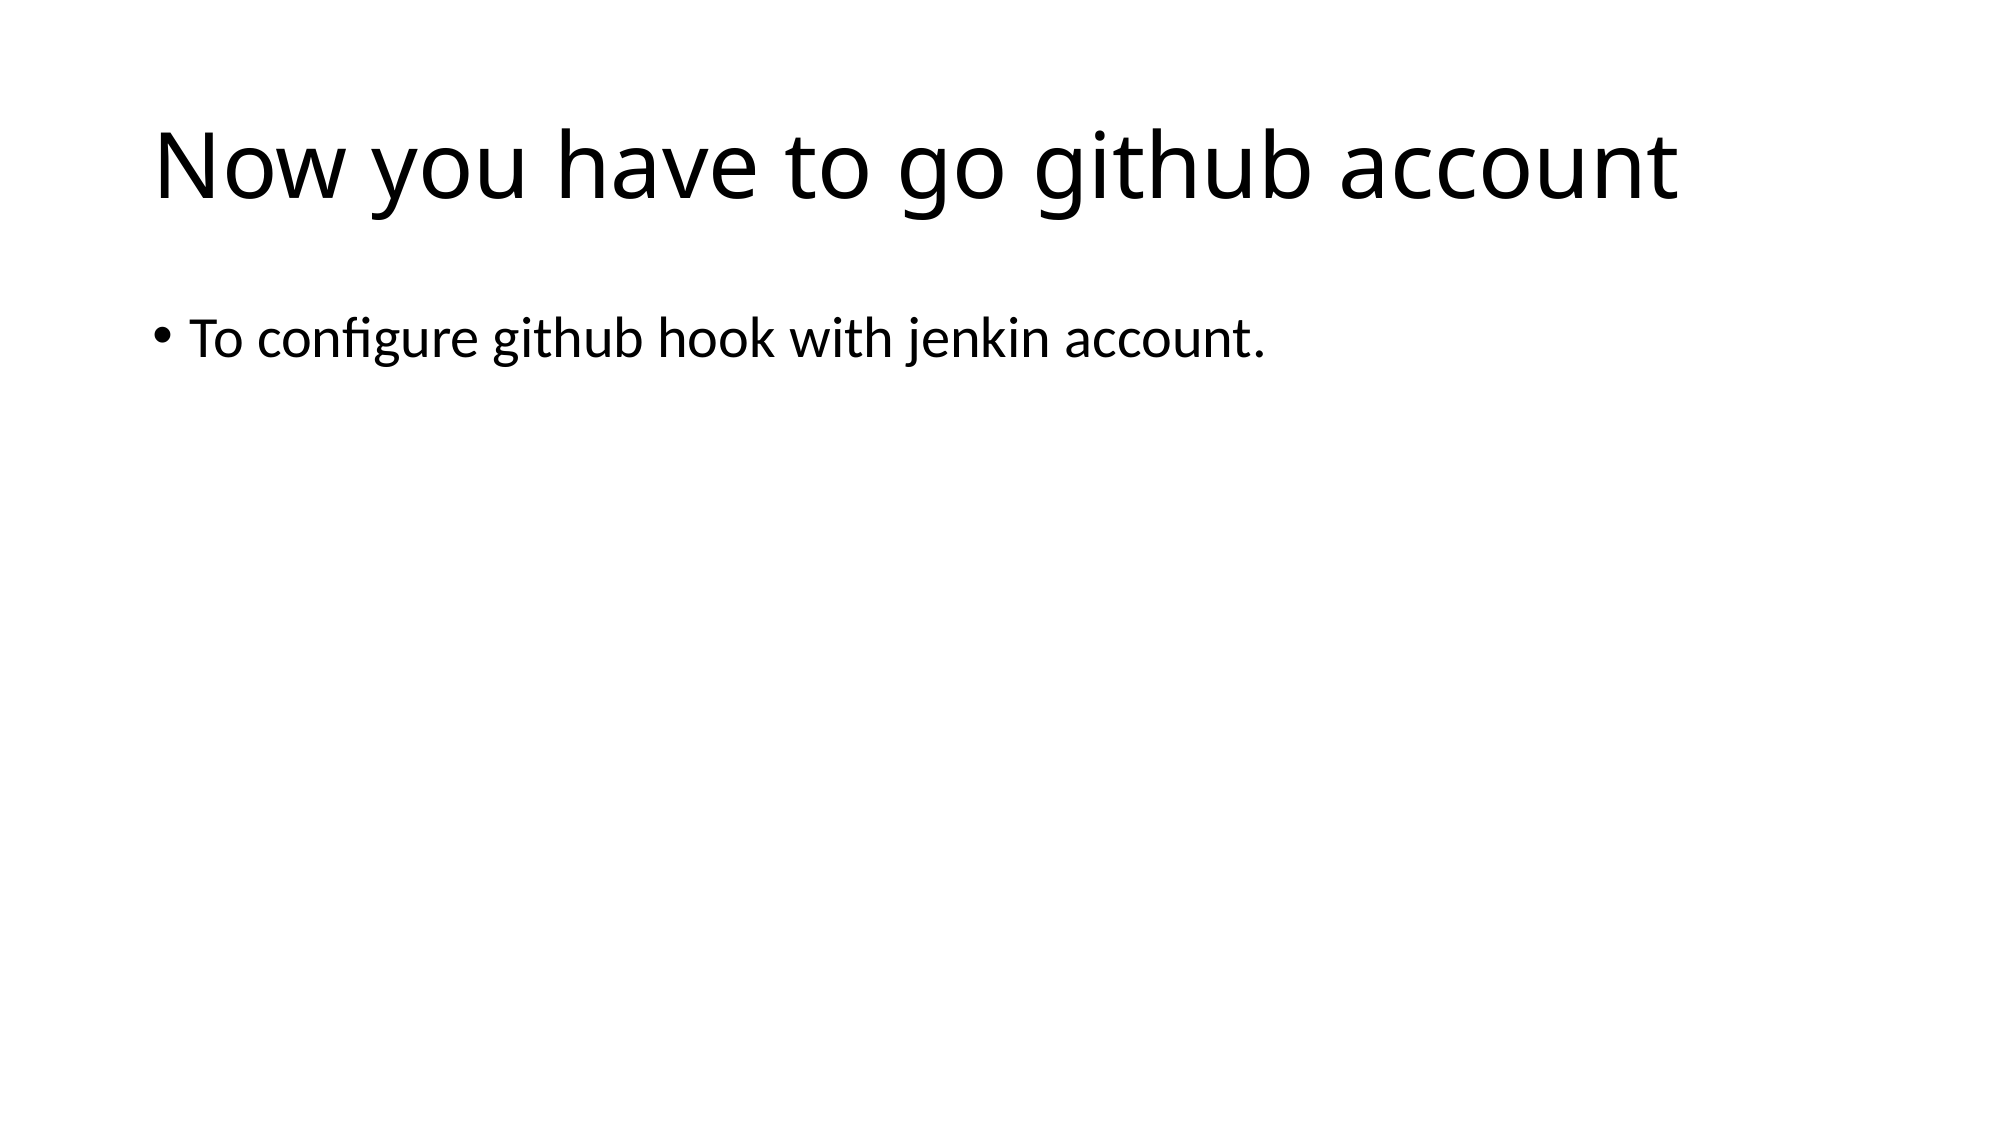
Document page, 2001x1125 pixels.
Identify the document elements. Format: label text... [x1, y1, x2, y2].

list To configure github hook with jenkin account. [137, 299, 1863, 1014]
title Now you have to go github account [137, 59, 1863, 278]
